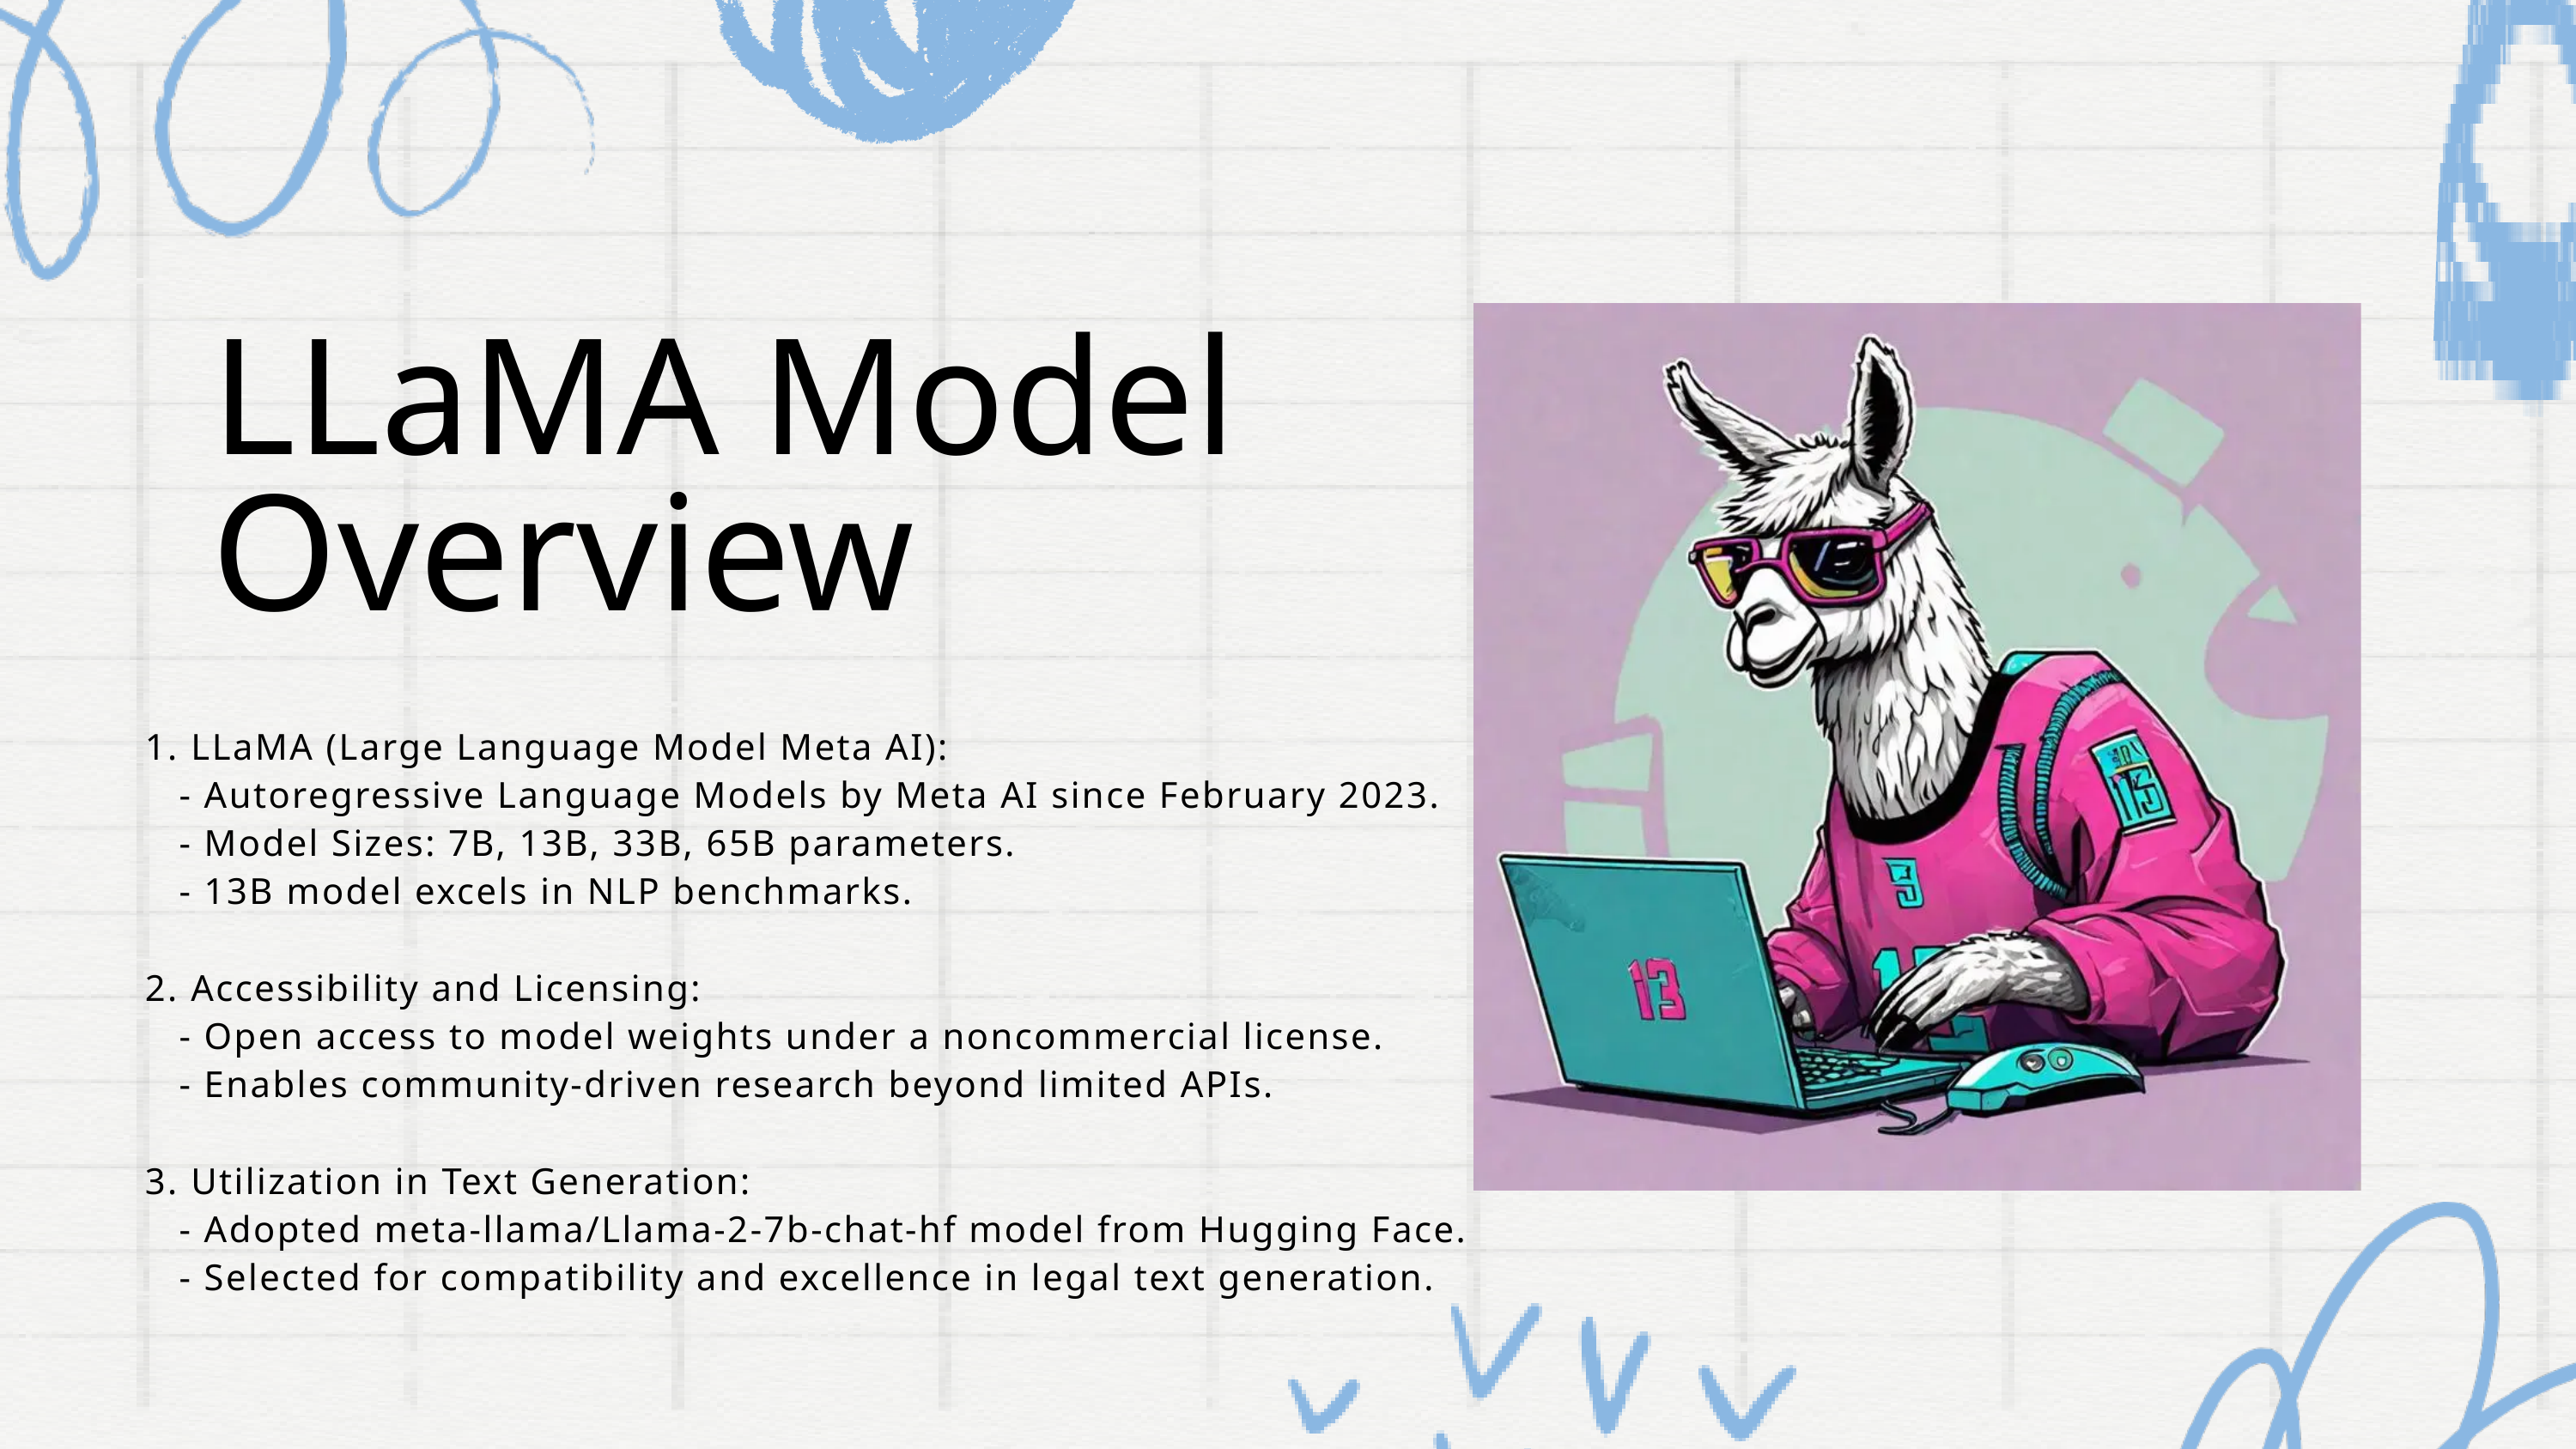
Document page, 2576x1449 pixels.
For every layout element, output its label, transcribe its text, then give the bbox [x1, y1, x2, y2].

text_box 1. LLaMA (Large Language Model Meta AI): - Autoregressive Language Models by Meta AI since February 2023. - Model Sizes: 7B, 13B, 33B, 65B parameters. - 13B model excels in NLP benchmarks. 2. Accessibility and Licensing: - Open access to model weights under a noncommercial license. - Enables community-driven research beyond limited APIs. 3. Utilization in Text Generation: - Adopted meta-llama/Llama-2-7b-chat-hf model from Hugging Face. - Selected for compatibility and excellence in legal text generation. [144, 670, 1509, 1298]
text_box [2431, 0, 2576, 419]
text_box [0, 0, 2576, 1449]
text_box [0, 0, 596, 282]
text_box [1288, 1303, 1862, 1449]
text_box LLaMA Model Overview [211, 330, 1318, 643]
text_box [1473, 303, 2361, 1191]
text_box [704, 0, 1113, 145]
text_box [2162, 1202, 2576, 1449]
